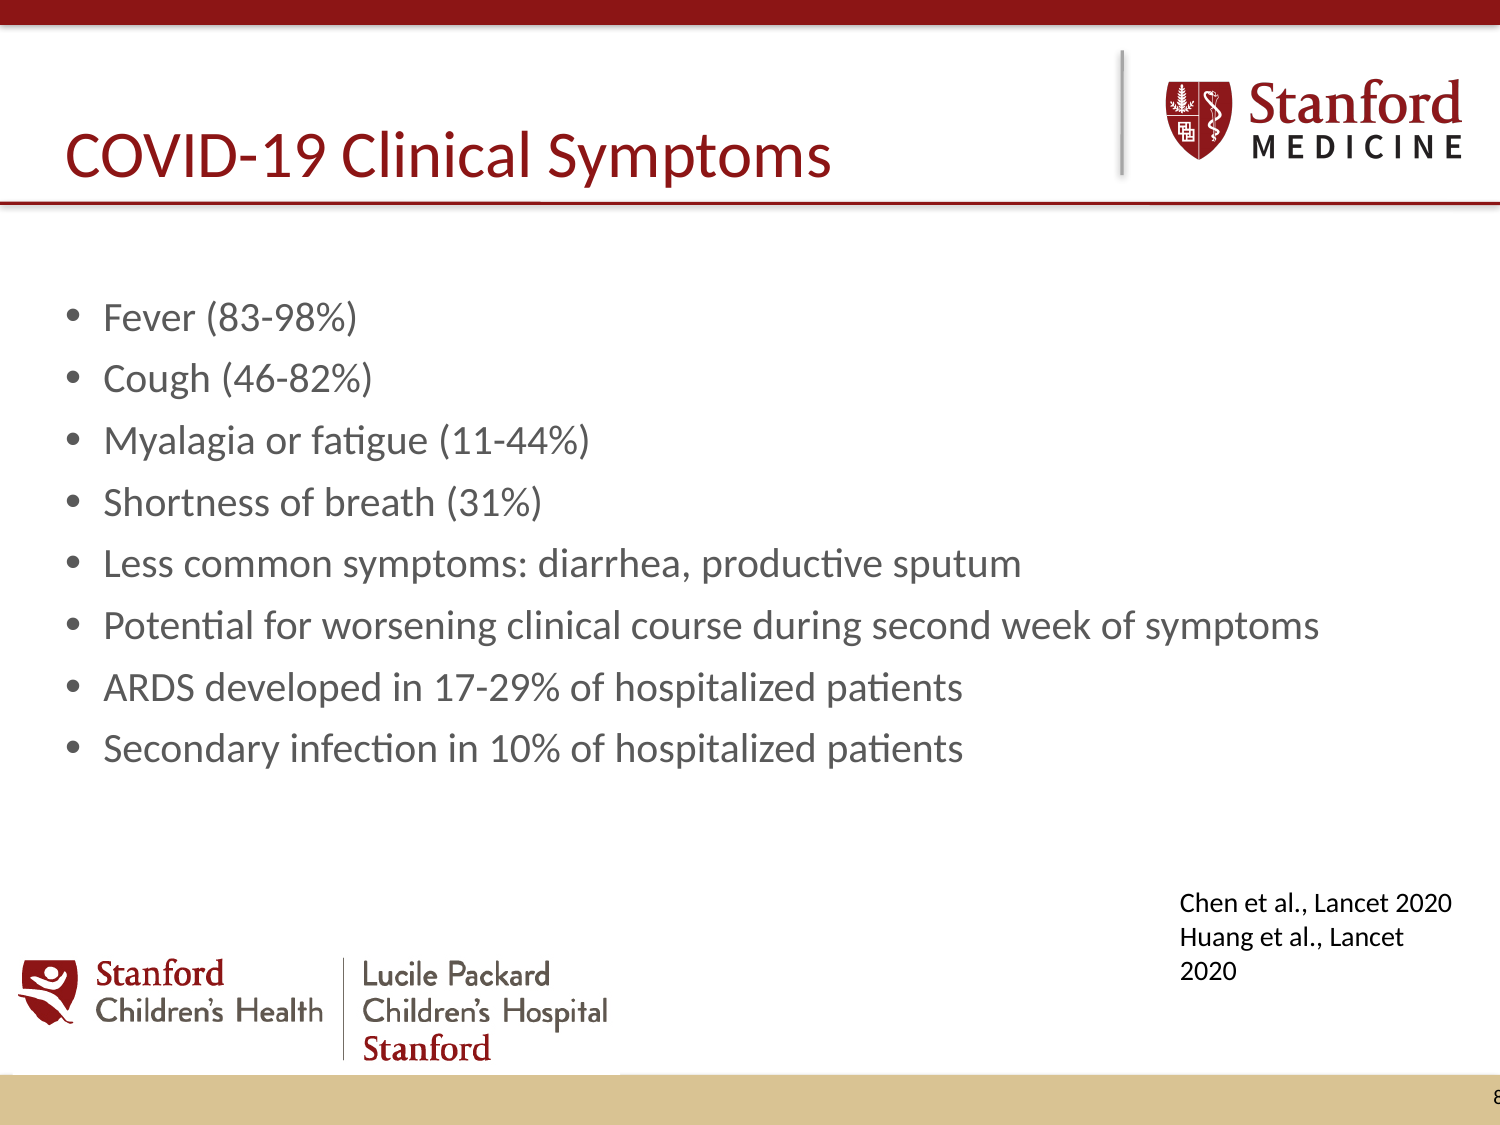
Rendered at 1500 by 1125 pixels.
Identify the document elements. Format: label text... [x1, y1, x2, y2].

title COVID-19 Clinical Symptoms [50, 110, 1100, 200]
picture [1162, 74, 1466, 163]
list Fever (83-98%) Cough (46-82%) Myalagia or fatigue (11-44%) Shortness of breath (31%) Less common symptoms: diarrhea, productive sputum Potential for worsening clinical course during second week of symptoms ARDS developed in 17-29% of hospitalized patients Secondary infection in 10% of hospitalized patients [50, 287, 1450, 913]
text_box Chen et al., Lancet 2020 Huang et al., Lancet 2020 [1165, 877, 1482, 994]
picture [12, 950, 621, 1075]
